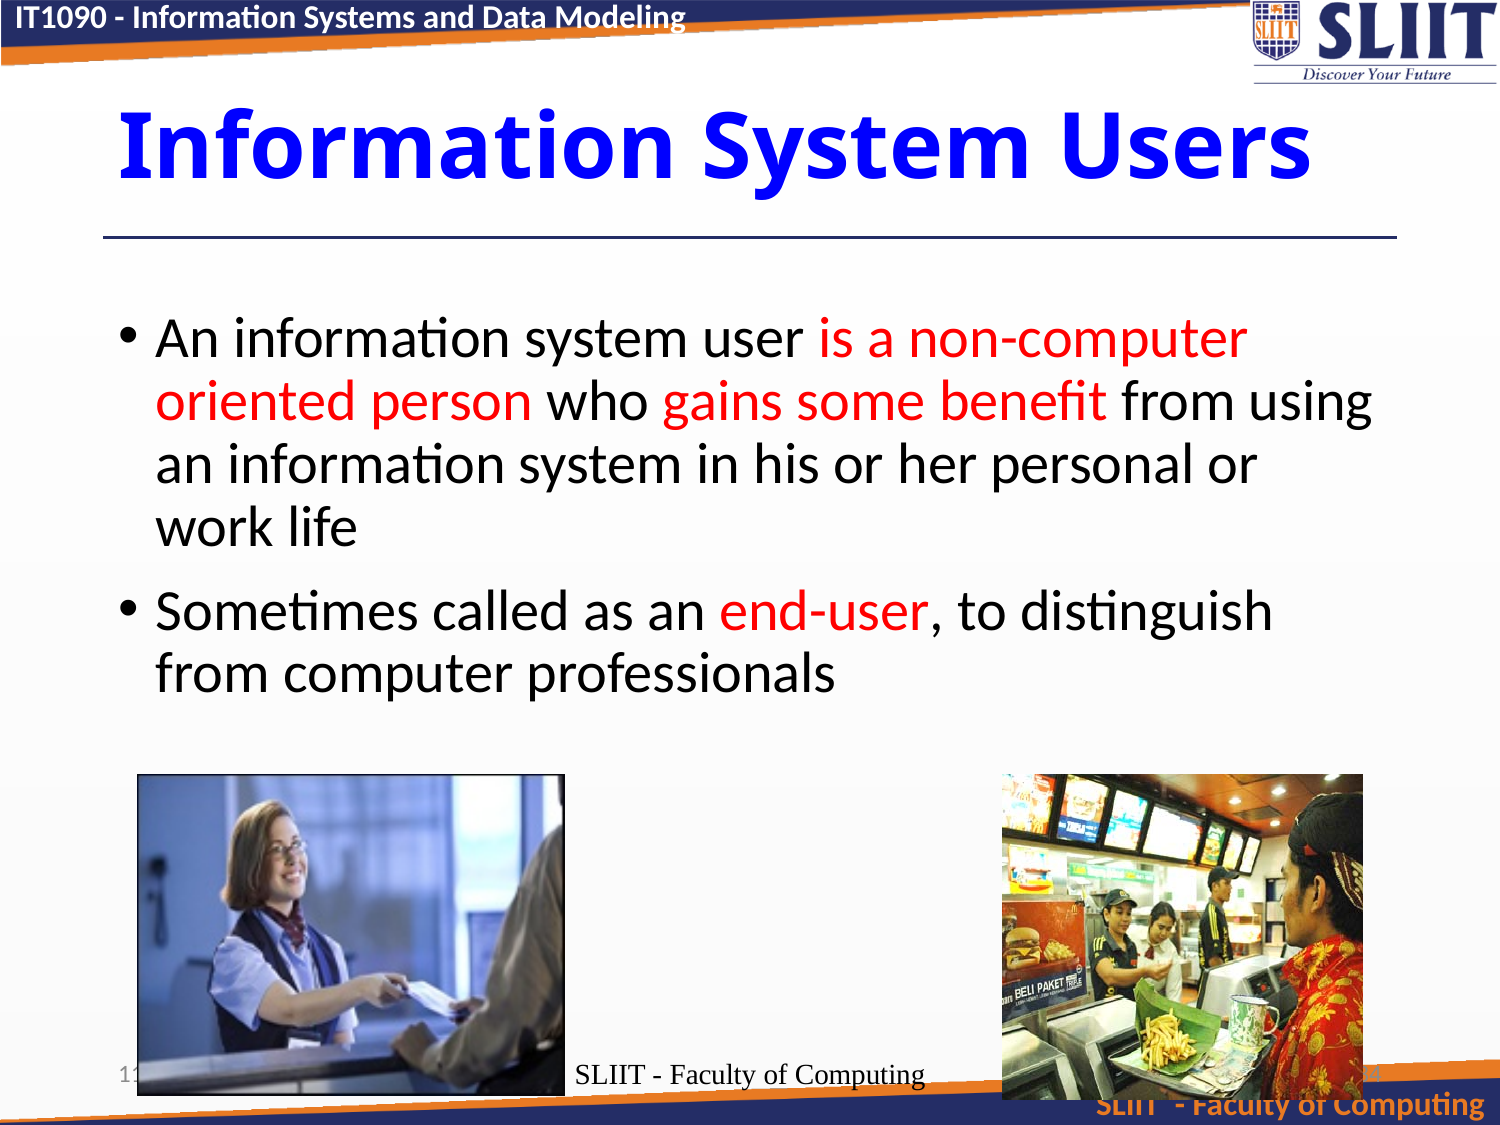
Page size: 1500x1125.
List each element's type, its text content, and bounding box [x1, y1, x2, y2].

slide_number 34 [1059, 1042, 1397, 1103]
picture [1302, 1103, 1310, 1112]
list An information system user is a non-computer oriented person who gains some benefit from using an information system in his or her personal or work life Sometimes called as an end-user, to distinguish from computer professionals [103, 299, 1397, 1014]
title Information System Users [103, 59, 1397, 238]
picture [1356, 1103, 1364, 1112]
footer SLIIT - Faculty of Computing [496, 1042, 1004, 1103]
picture [1243, 1103, 1249, 1112]
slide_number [103, 1042, 441, 1103]
picture [0, 774, 1500, 1125]
picture [2, 2, 1249, 75]
picture [1250, 0, 1500, 84]
